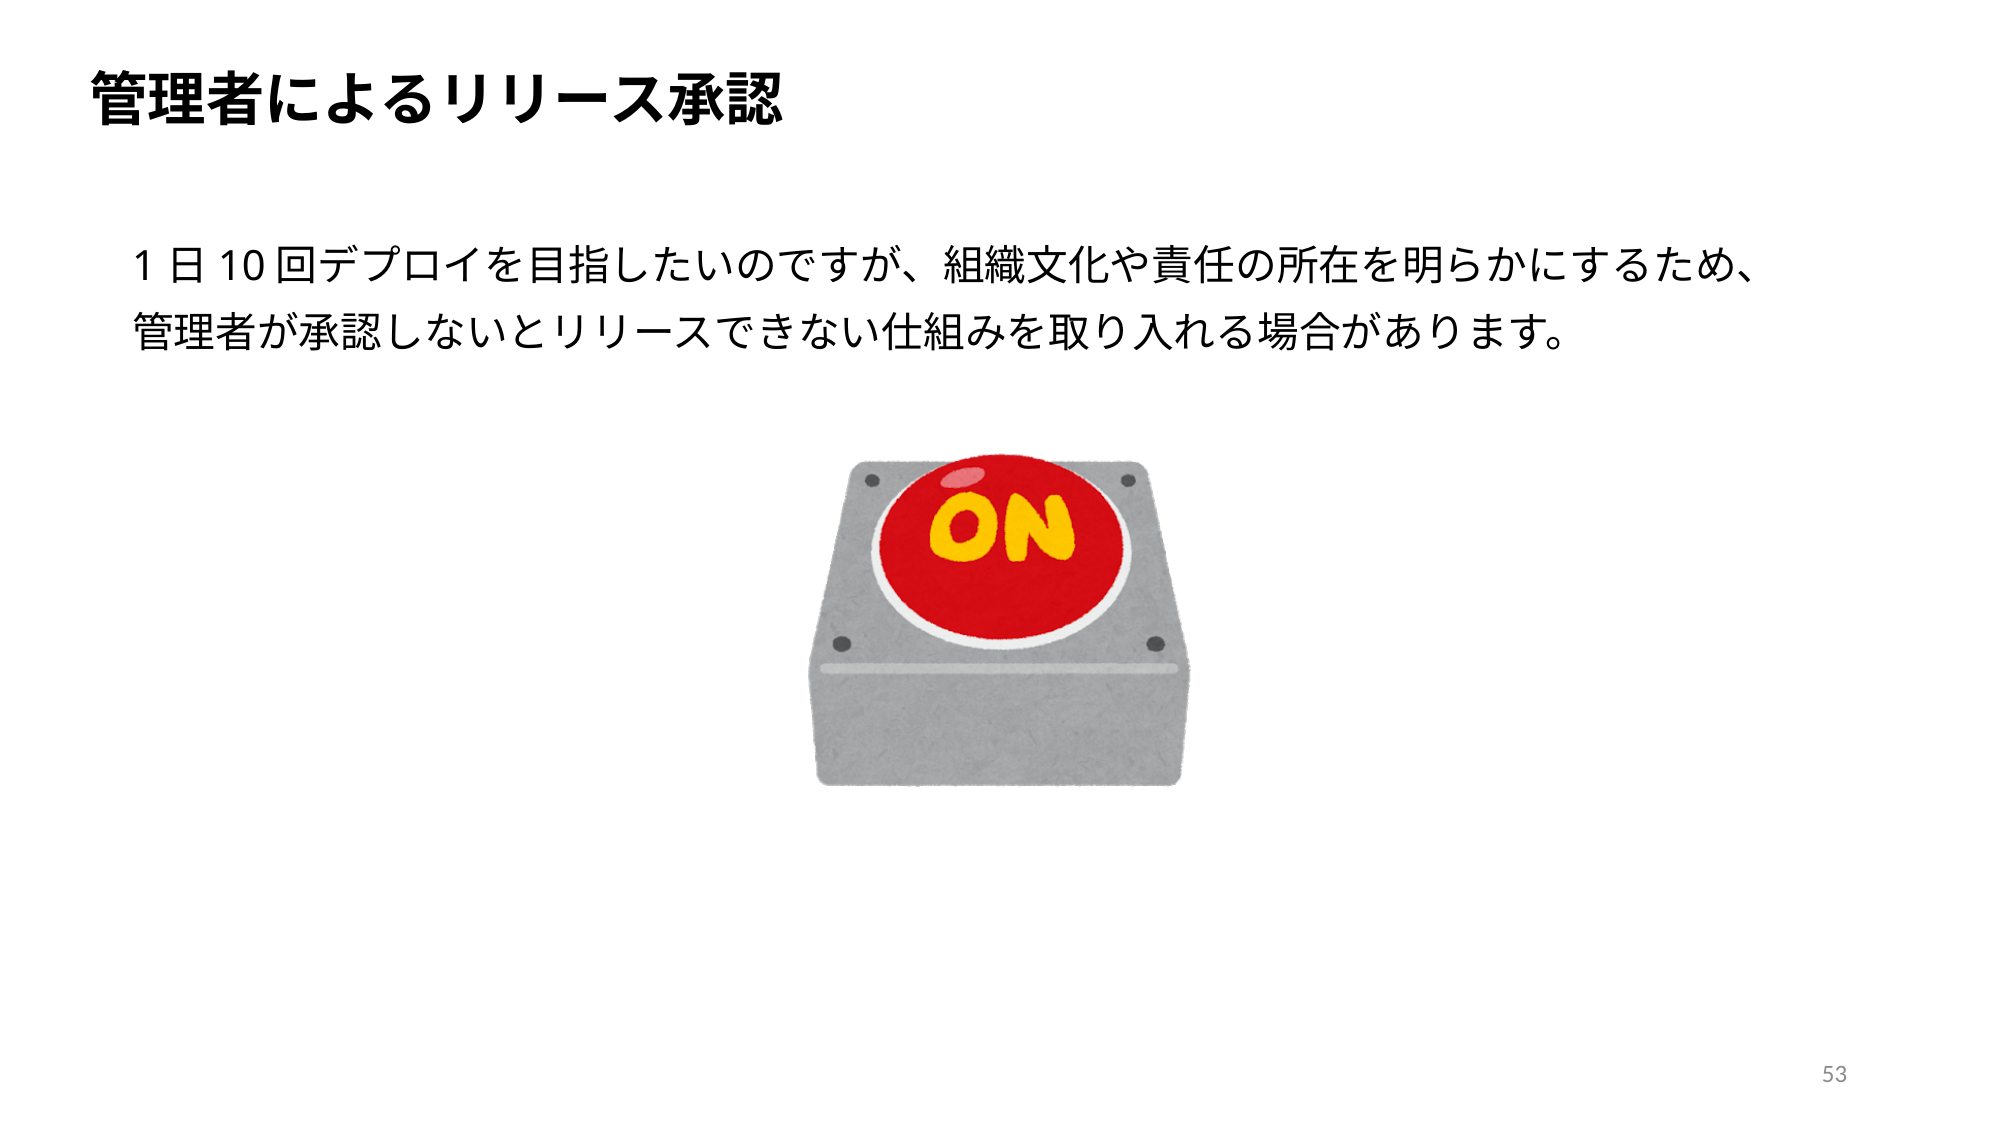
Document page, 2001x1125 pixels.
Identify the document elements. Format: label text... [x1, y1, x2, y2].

slide_number 53 [1412, 1042, 1863, 1103]
picture [794, 429, 1206, 797]
text_box 管理者によるリリース承認 [74, 54, 1454, 140]
text_box 1日10回デプロイを目指したいのですが、組織文化や責任の所在を明らかにするため、 管理者が承認しないとリリースできない仕組みを取り入れる場合があります。 [117, 214, 1904, 363]
